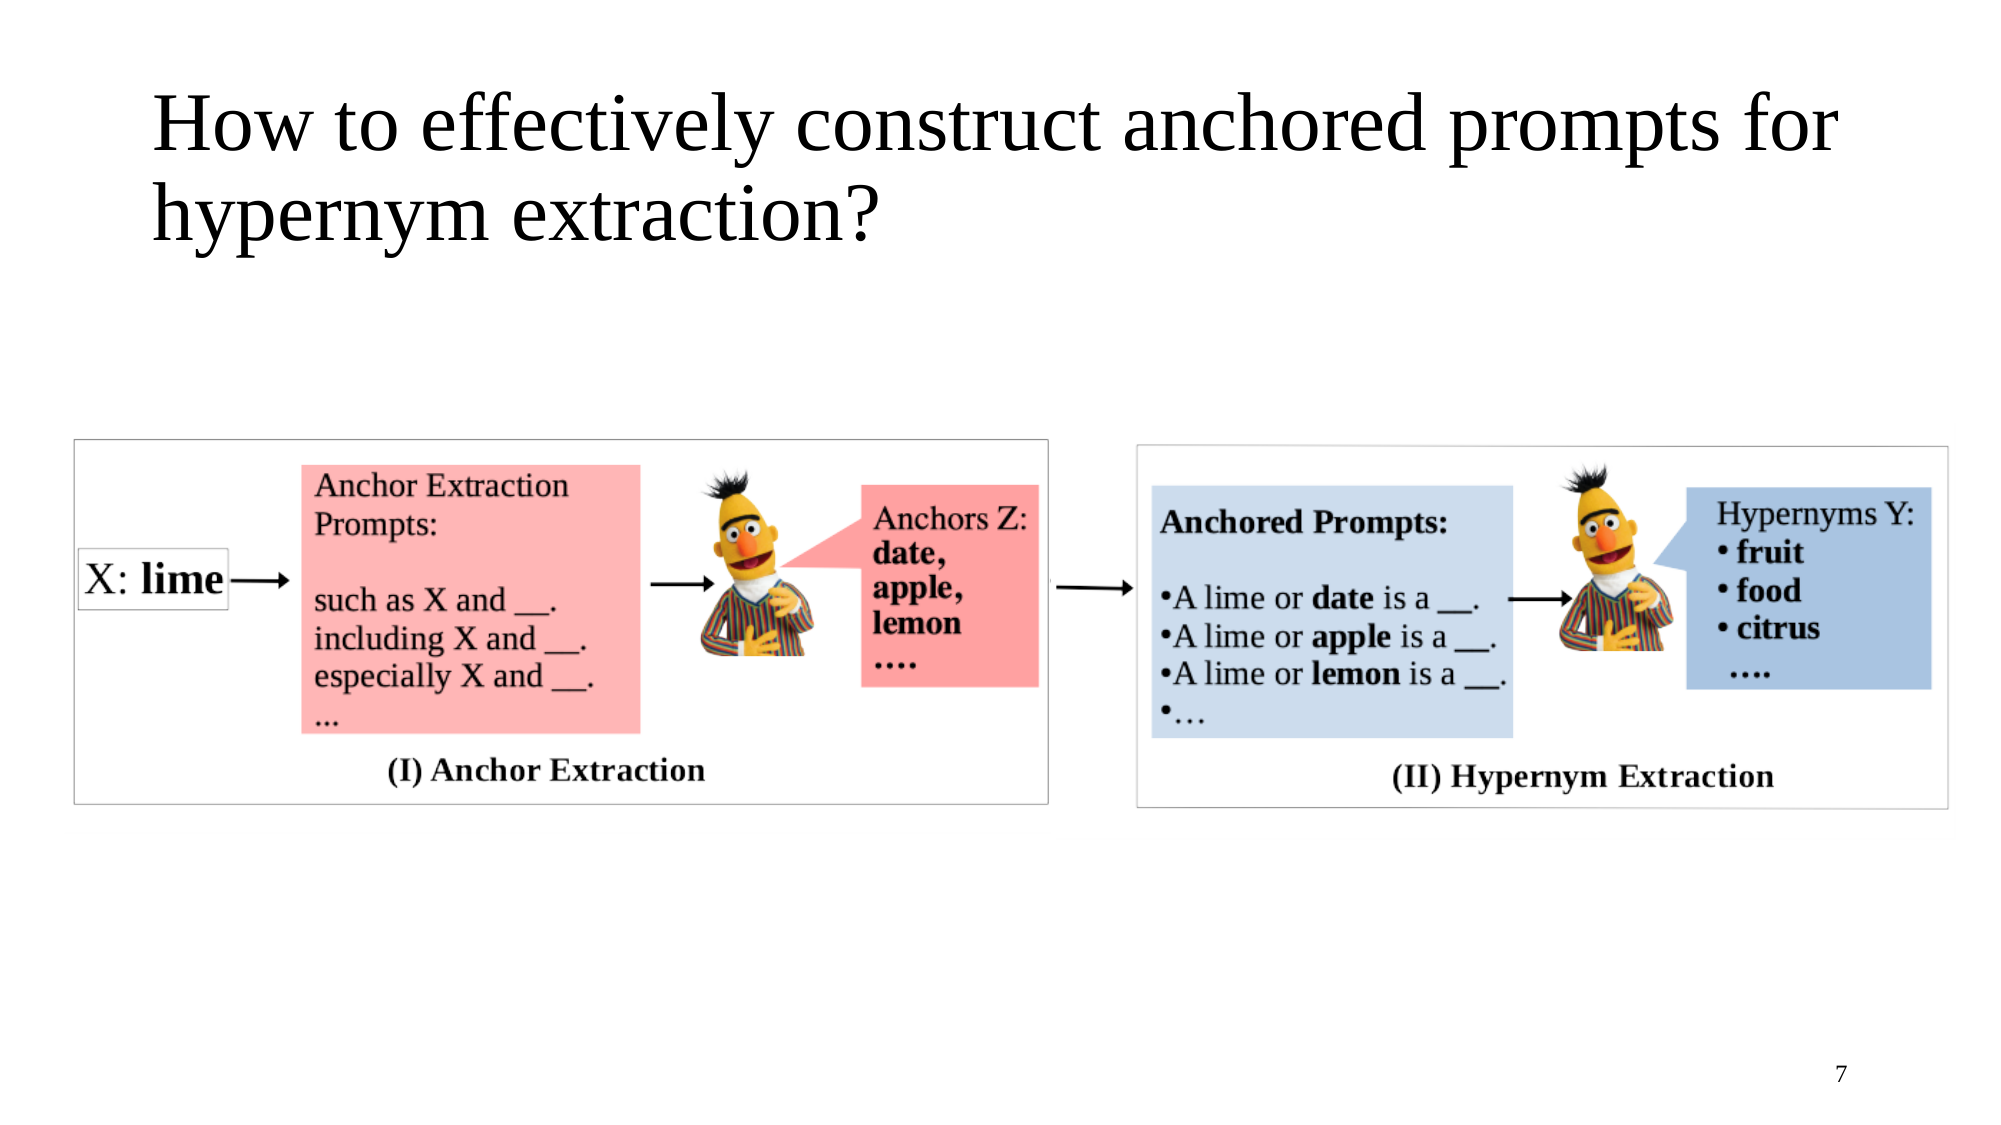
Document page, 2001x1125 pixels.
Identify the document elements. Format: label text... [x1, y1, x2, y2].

picture [1056, 423, 1956, 840]
title How to effectively construct anchored prompts for hypernym extraction? [137, 59, 1863, 278]
picture [64, 417, 1051, 834]
slide_number 7 [1412, 1042, 1863, 1103]
